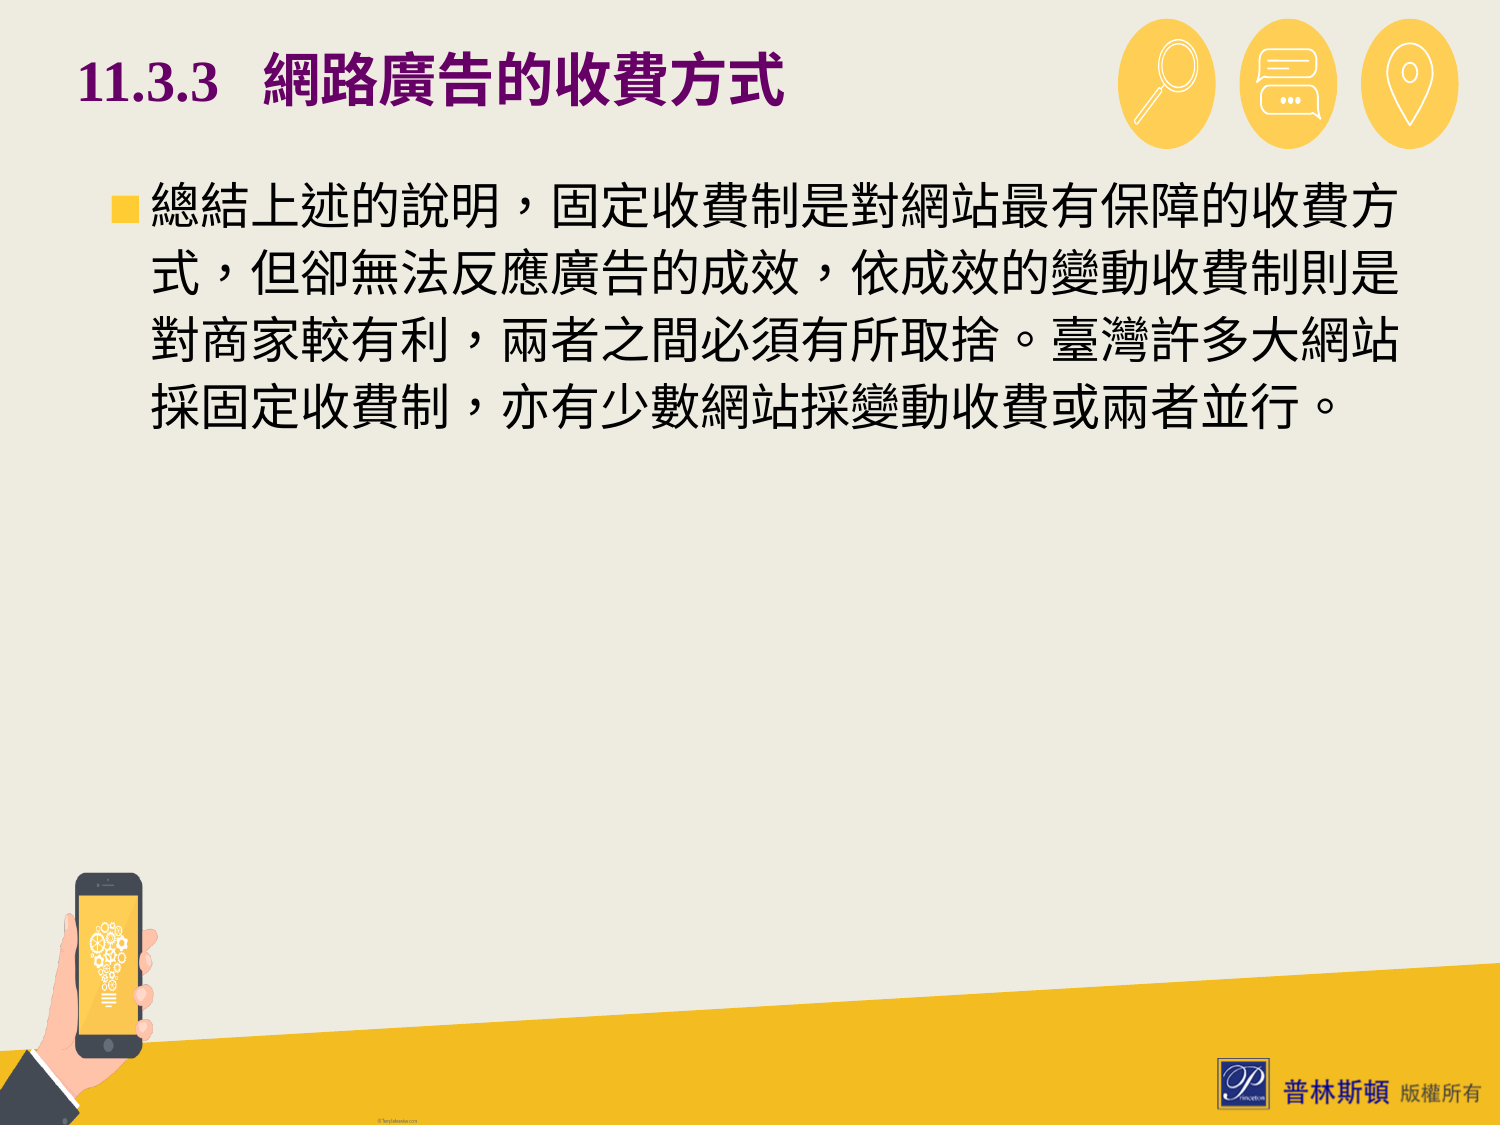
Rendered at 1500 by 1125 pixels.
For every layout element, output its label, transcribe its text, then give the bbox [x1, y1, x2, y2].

title 11.3.3 網路廣告的收費方式 [76, 19, 1459, 114]
picture [103, 187, 139, 223]
picture [0, 810, 420, 1125]
list 總結上述的說明，固定收費制是對網站最有保障的收費方式，但卻無法反應廣告的成效，依成效的變動收費制則是對商家較有利，兩者之間必須有所取捨。臺灣許多大網站採固定收費制，亦有少數網站採變動收費或兩者並行。 [76, 160, 1459, 1059]
picture [1217, 1058, 1500, 1125]
